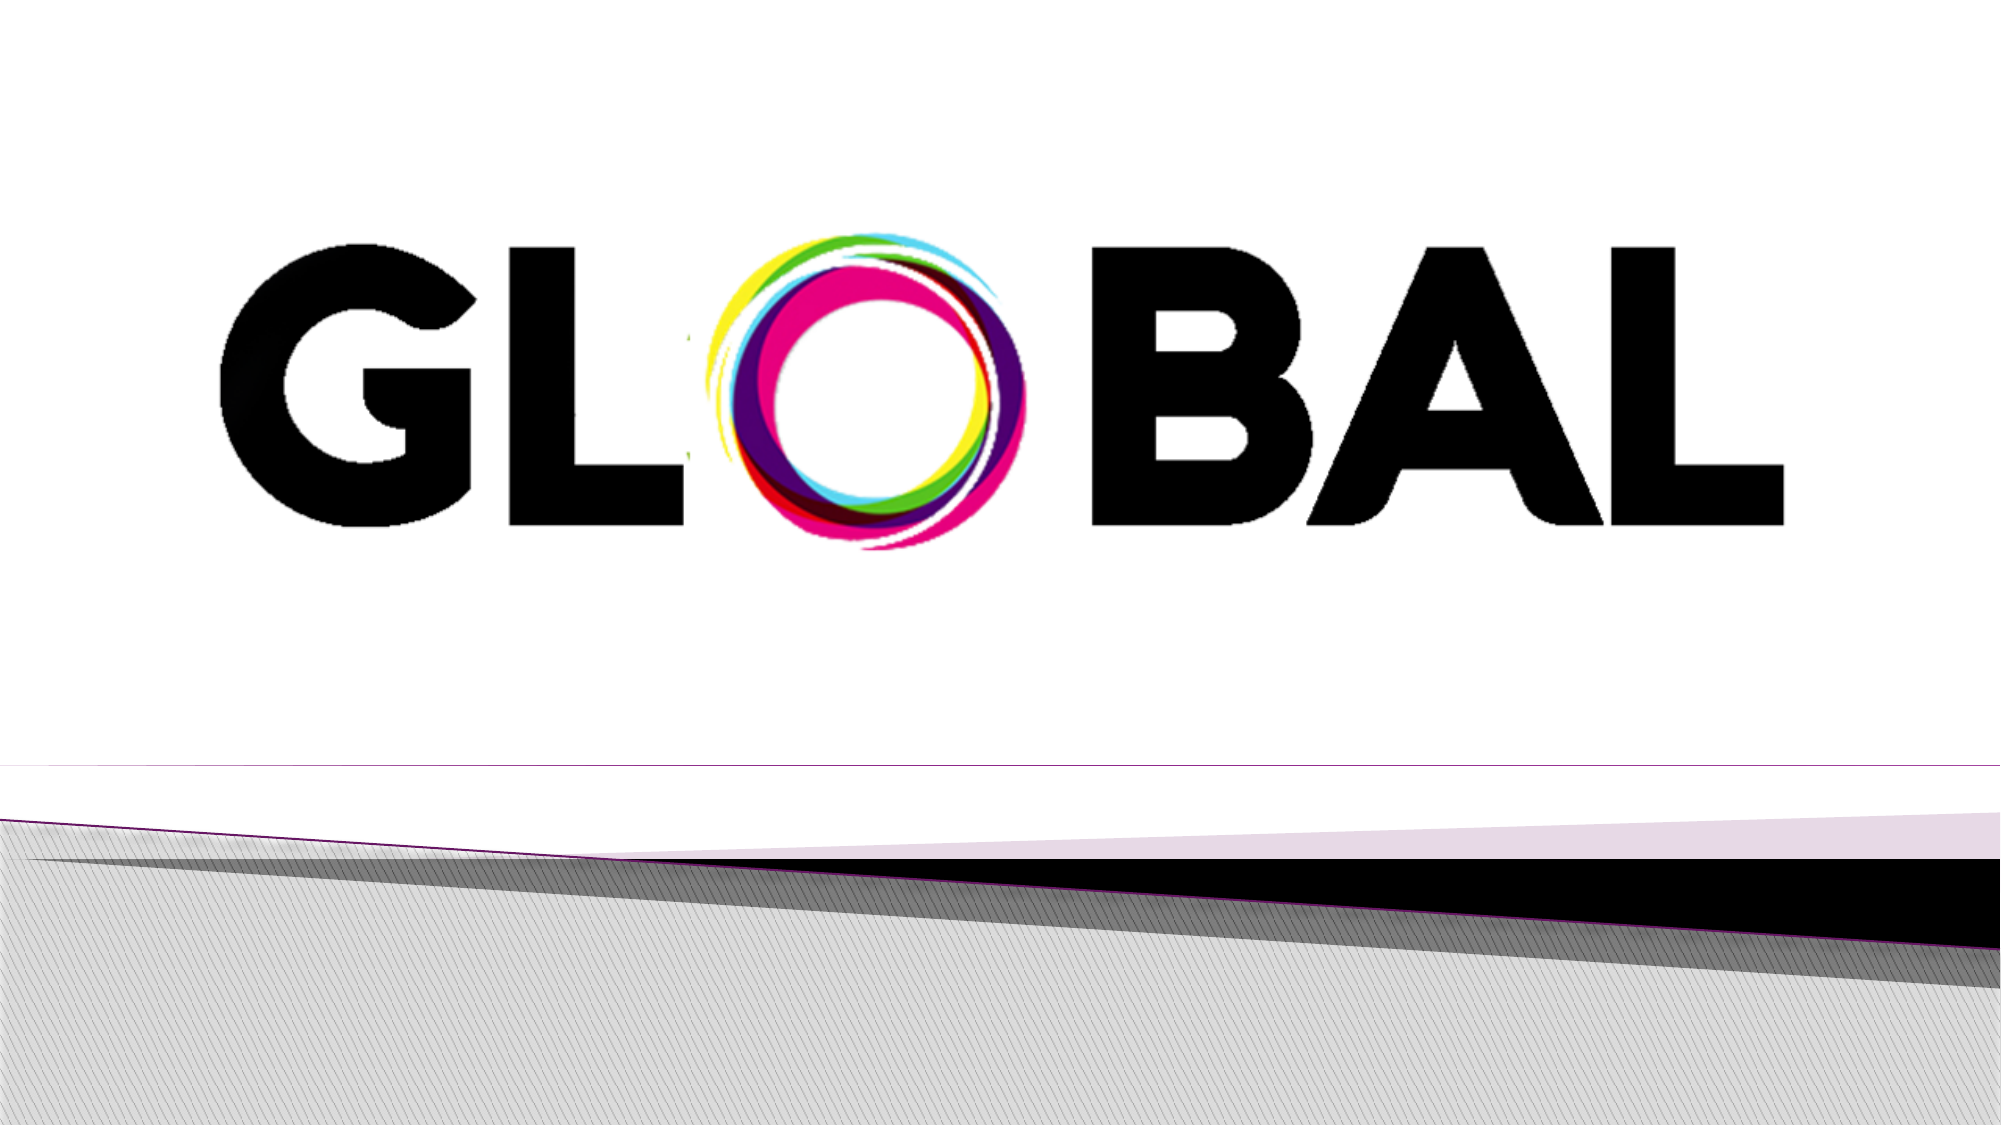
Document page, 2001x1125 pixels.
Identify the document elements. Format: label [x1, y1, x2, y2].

picture [174, 187, 1826, 563]
picture [7, 859, 2000, 989]
